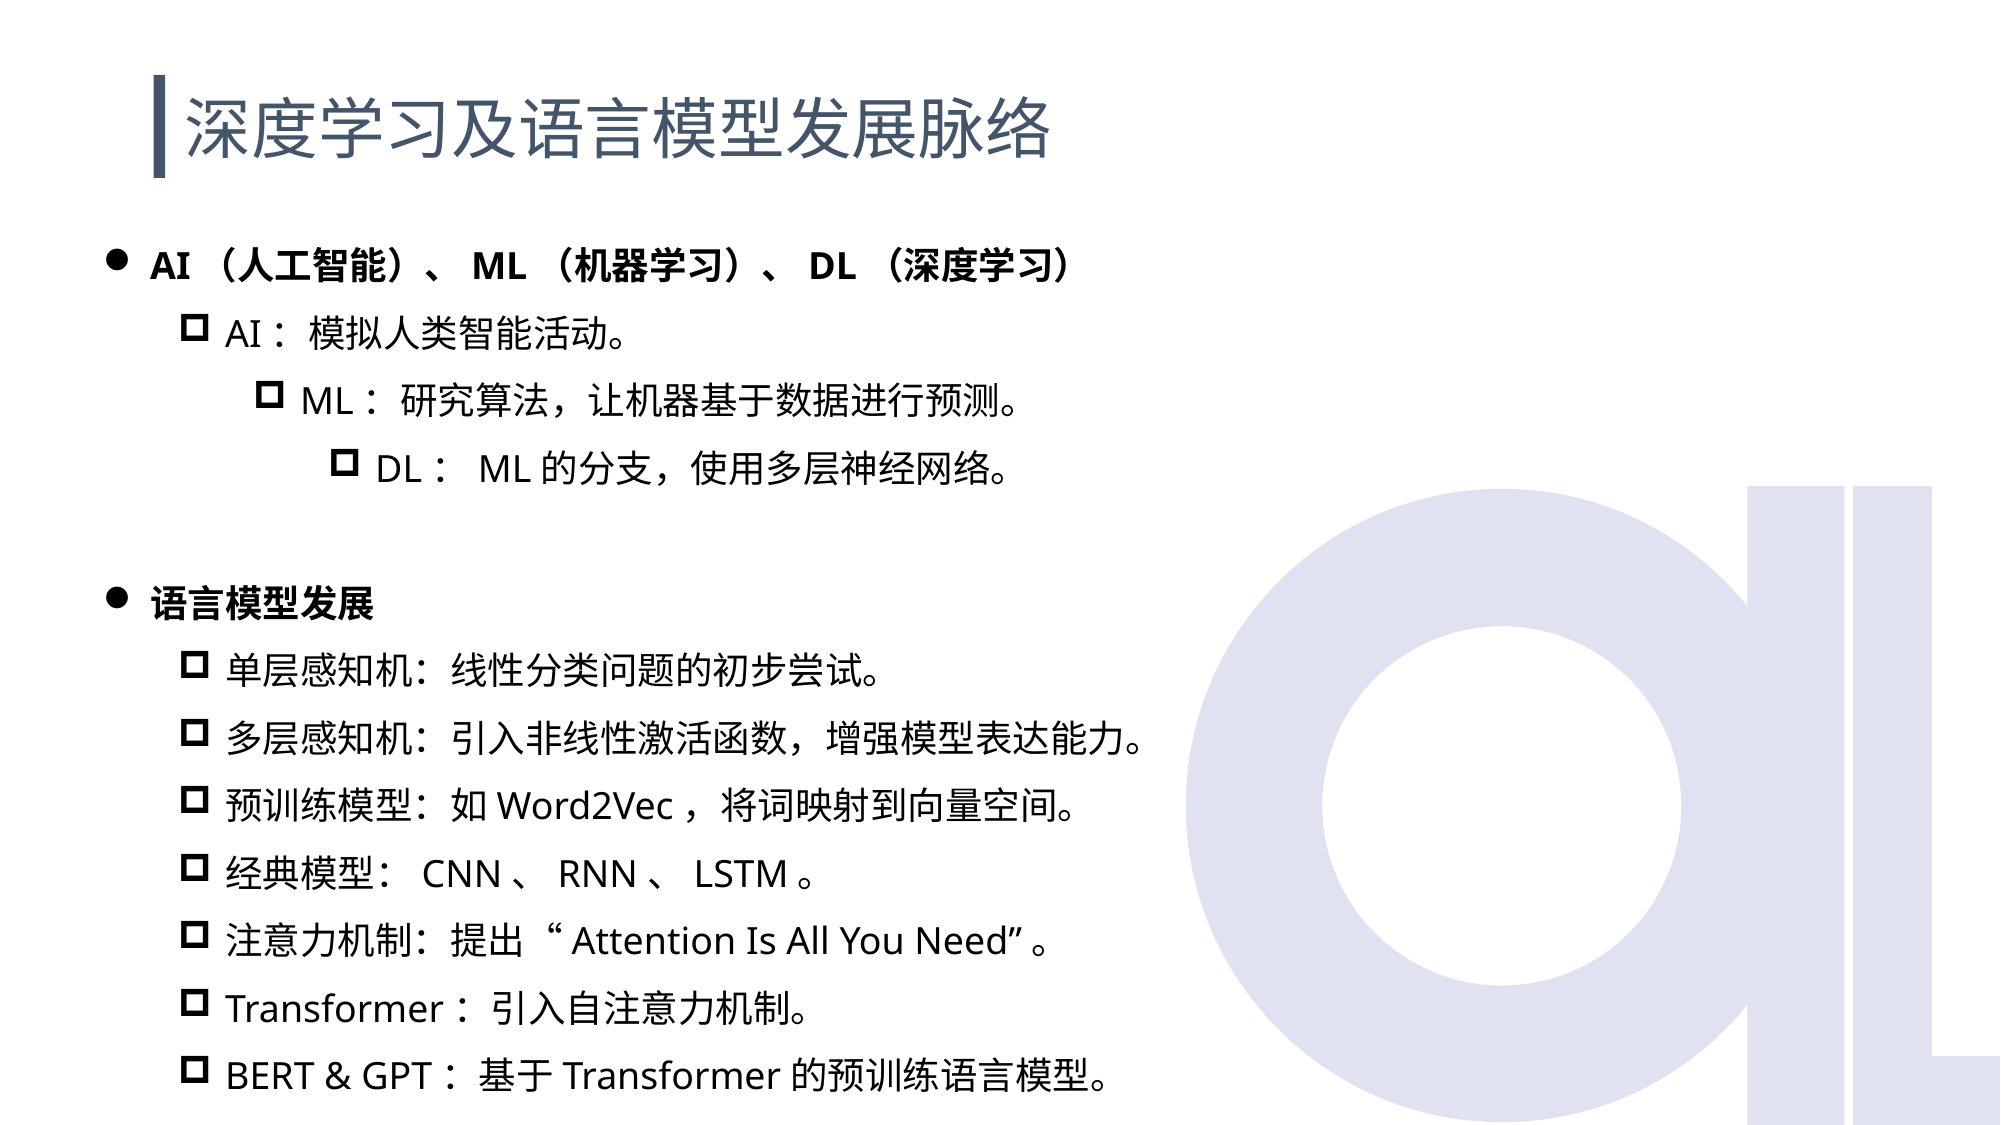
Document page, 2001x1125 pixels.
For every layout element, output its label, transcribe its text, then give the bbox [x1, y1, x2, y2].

text_box 深度学习及语言模型发展脉络 [169, 95, 1130, 174]
text_box AI（人工智能）、ML（机器学习）、DL（深度学习） AI：模拟人类智能活动。 ML：研究算法，让机器基于数据进行预测。 DL：ML的分支，使用多层神经网络。 语言模型发展 单层感知机：线性分类问题的初步尝试。 多层感知机：引入非线性激活函数，增强模型表达能力。 预训练模型：如Word2Vec，将词映射到向量空间。 经典模型：CNN、RNN、LSTM。 注意力机制：提出“Attention Is All You Need”。 Transformer：引入自注意力机制。 BERT & GPT：基于Transformer的预训练语言模型。 [88, 212, 1764, 1105]
text_box [153, 74, 166, 178]
